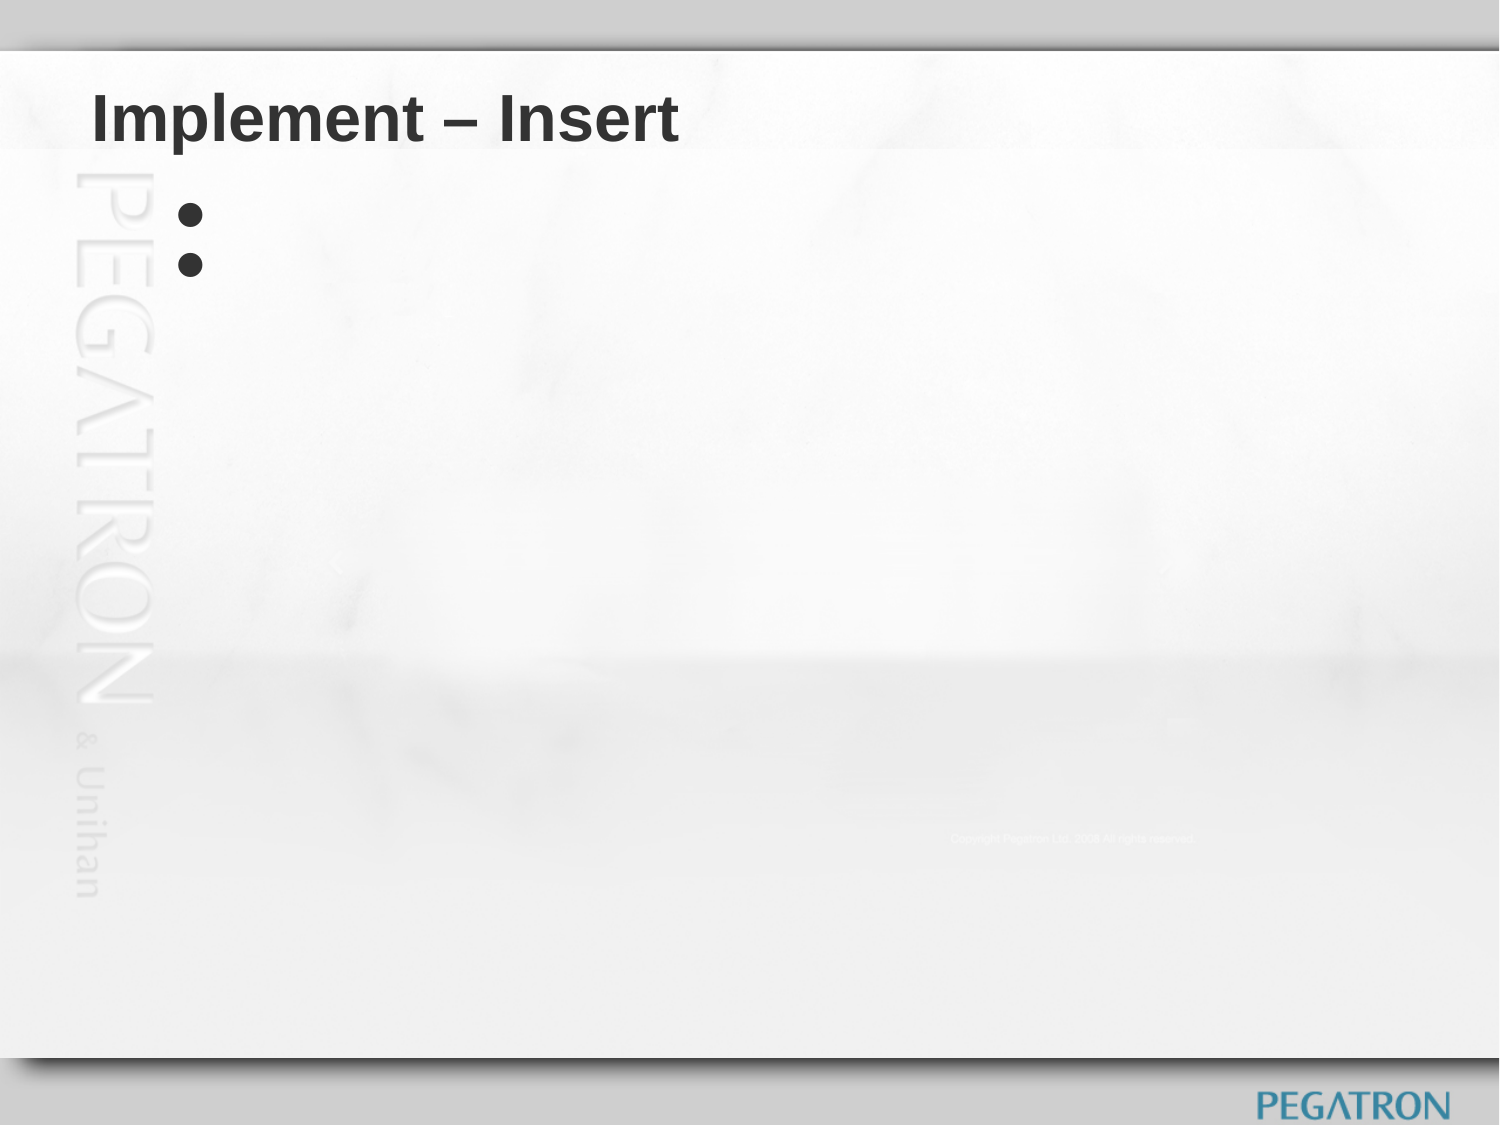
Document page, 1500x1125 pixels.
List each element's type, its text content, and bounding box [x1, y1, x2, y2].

picture [0, 1058, 1500, 1125]
text_box Implement – Insert [76, 56, 1425, 172]
picture [0, 0, 1500, 148]
text_box [159, 187, 1425, 1020]
